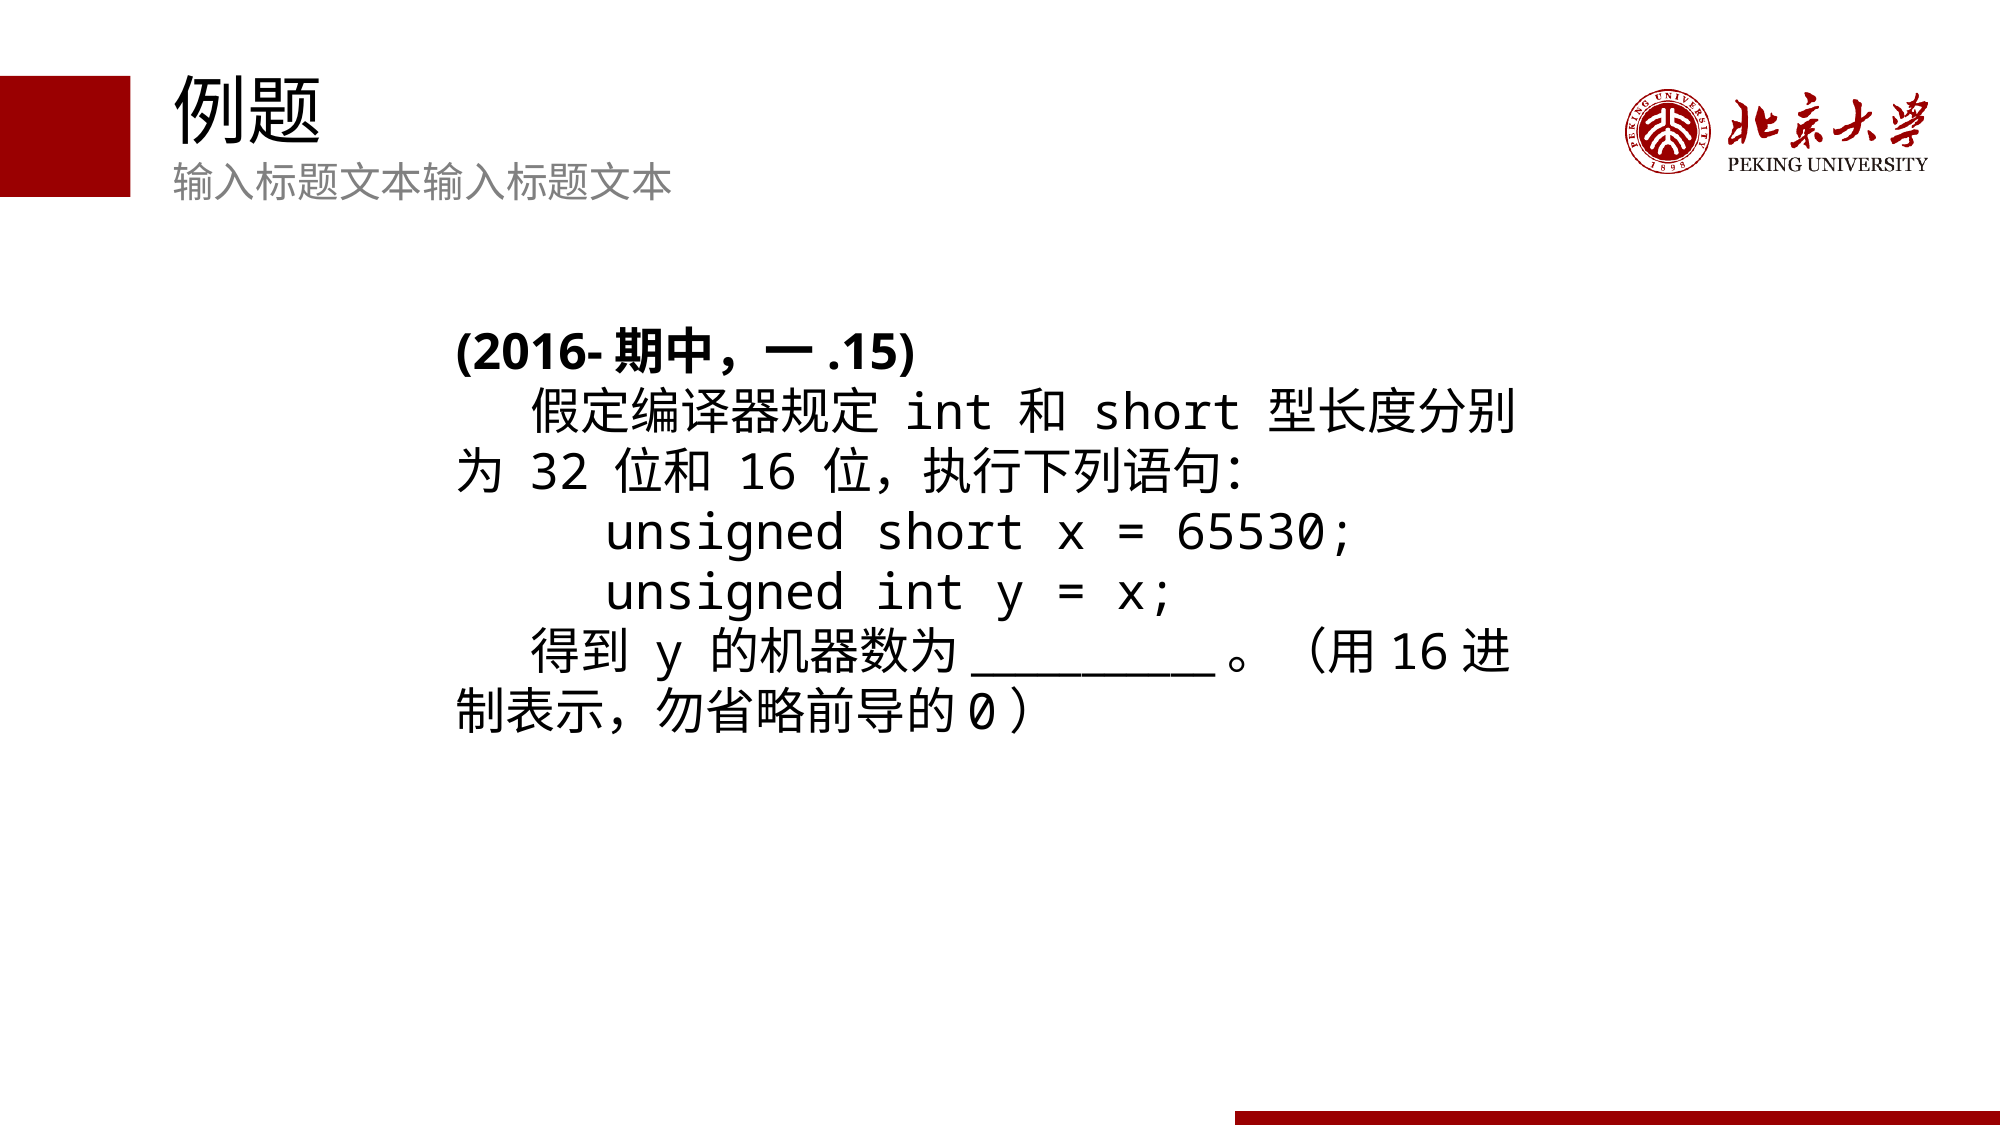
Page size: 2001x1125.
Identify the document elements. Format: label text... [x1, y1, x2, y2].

picture [1625, 89, 1928, 174]
text_box [0, 75, 131, 197]
text_box (2016-期中，一.15) 假定编译器规定 int 和 short 型长度分别为 32 位和 16 位，执行下列语句： unsigned short x = 65530; unsigned int y = x; 得到 y 的机器数为___________。（用16进制表示，勿省略前导的0） [441, 312, 1567, 747]
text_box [157, 55, 995, 214]
text_box [1235, 1111, 2000, 1125]
